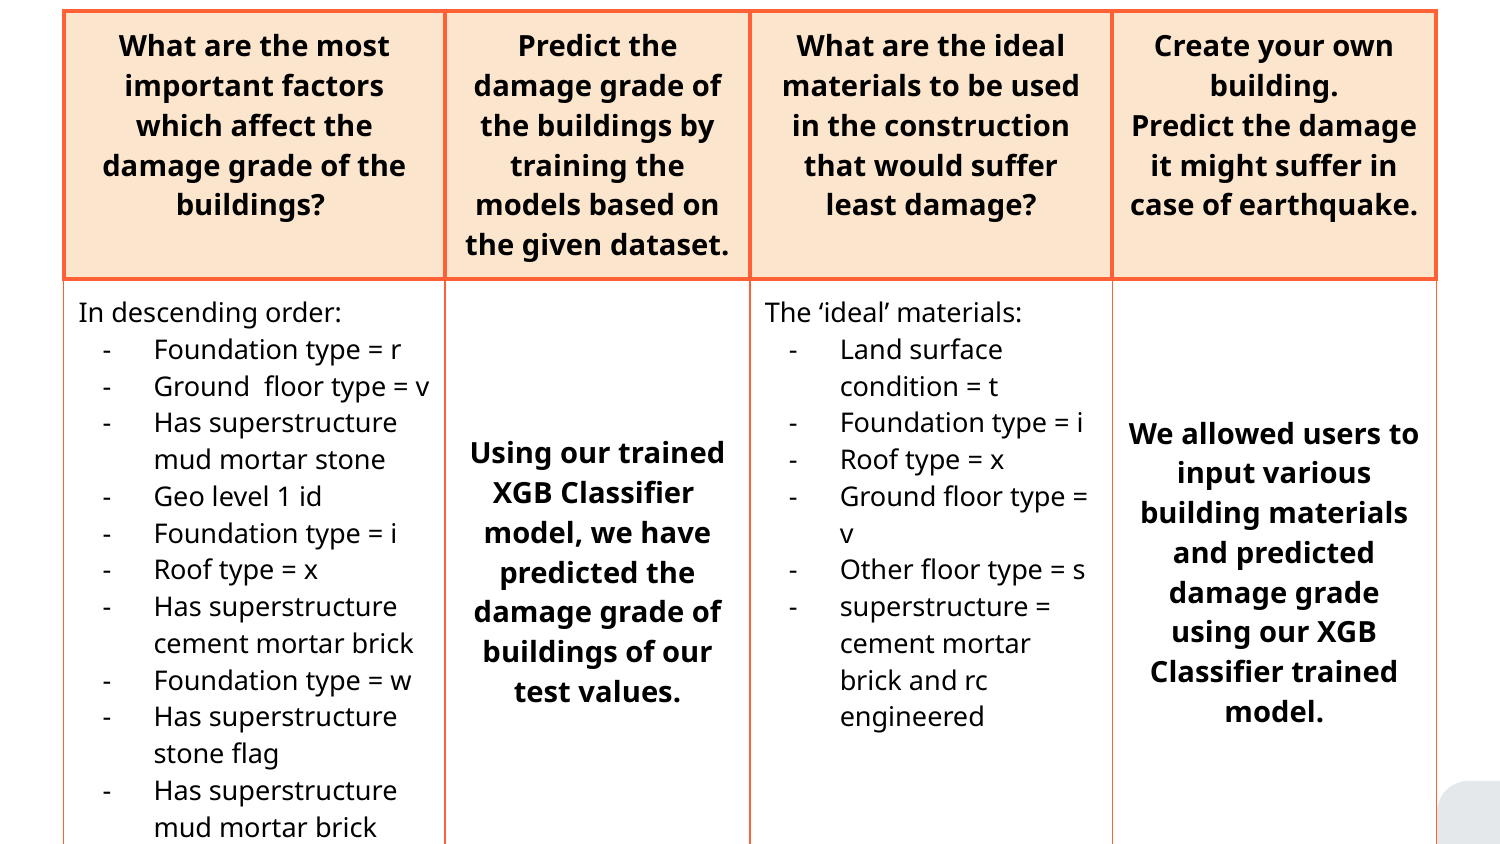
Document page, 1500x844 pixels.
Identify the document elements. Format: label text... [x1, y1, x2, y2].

table_cell The ‘ideal’ materials: Land surface condition = t Foundation type = i Roof type = x Ground floor type = v Other floor type = s superstructure = cement mortar brick and rc engineered [751, 281, 1112, 844]
table_header Predict the damage grade of the buildings by training the models based on the given dataset. [447, 13, 748, 277]
table_header What are the most important factors which affect the damage grade of the buildings? [66, 13, 443, 277]
table_cell Using our trained XGB Classifier model, we have predicted the damage grade of buildings of our test values. [446, 281, 749, 844]
table_cell We allowed users to input various building materials and predicted damage grade using our XGB Classifier trained model. [1113, 281, 1436, 844]
table_header What are the ideal materials to be used in the construction that would suffer least damage? [752, 13, 1110, 277]
table_cell In descending order: Foundation type = r Ground floor type = v Has superstructure mud mortar stone Geo level 1 id Foundation type = i Roof type = x Has superstructure cement mortar brick Foundation type = w Has superstructure stone flag Has superstructure mud mortar brick [64, 281, 444, 844]
table_header Create your own building. Predict the damage it might suffer in case of earthquake. [1114, 13, 1434, 277]
